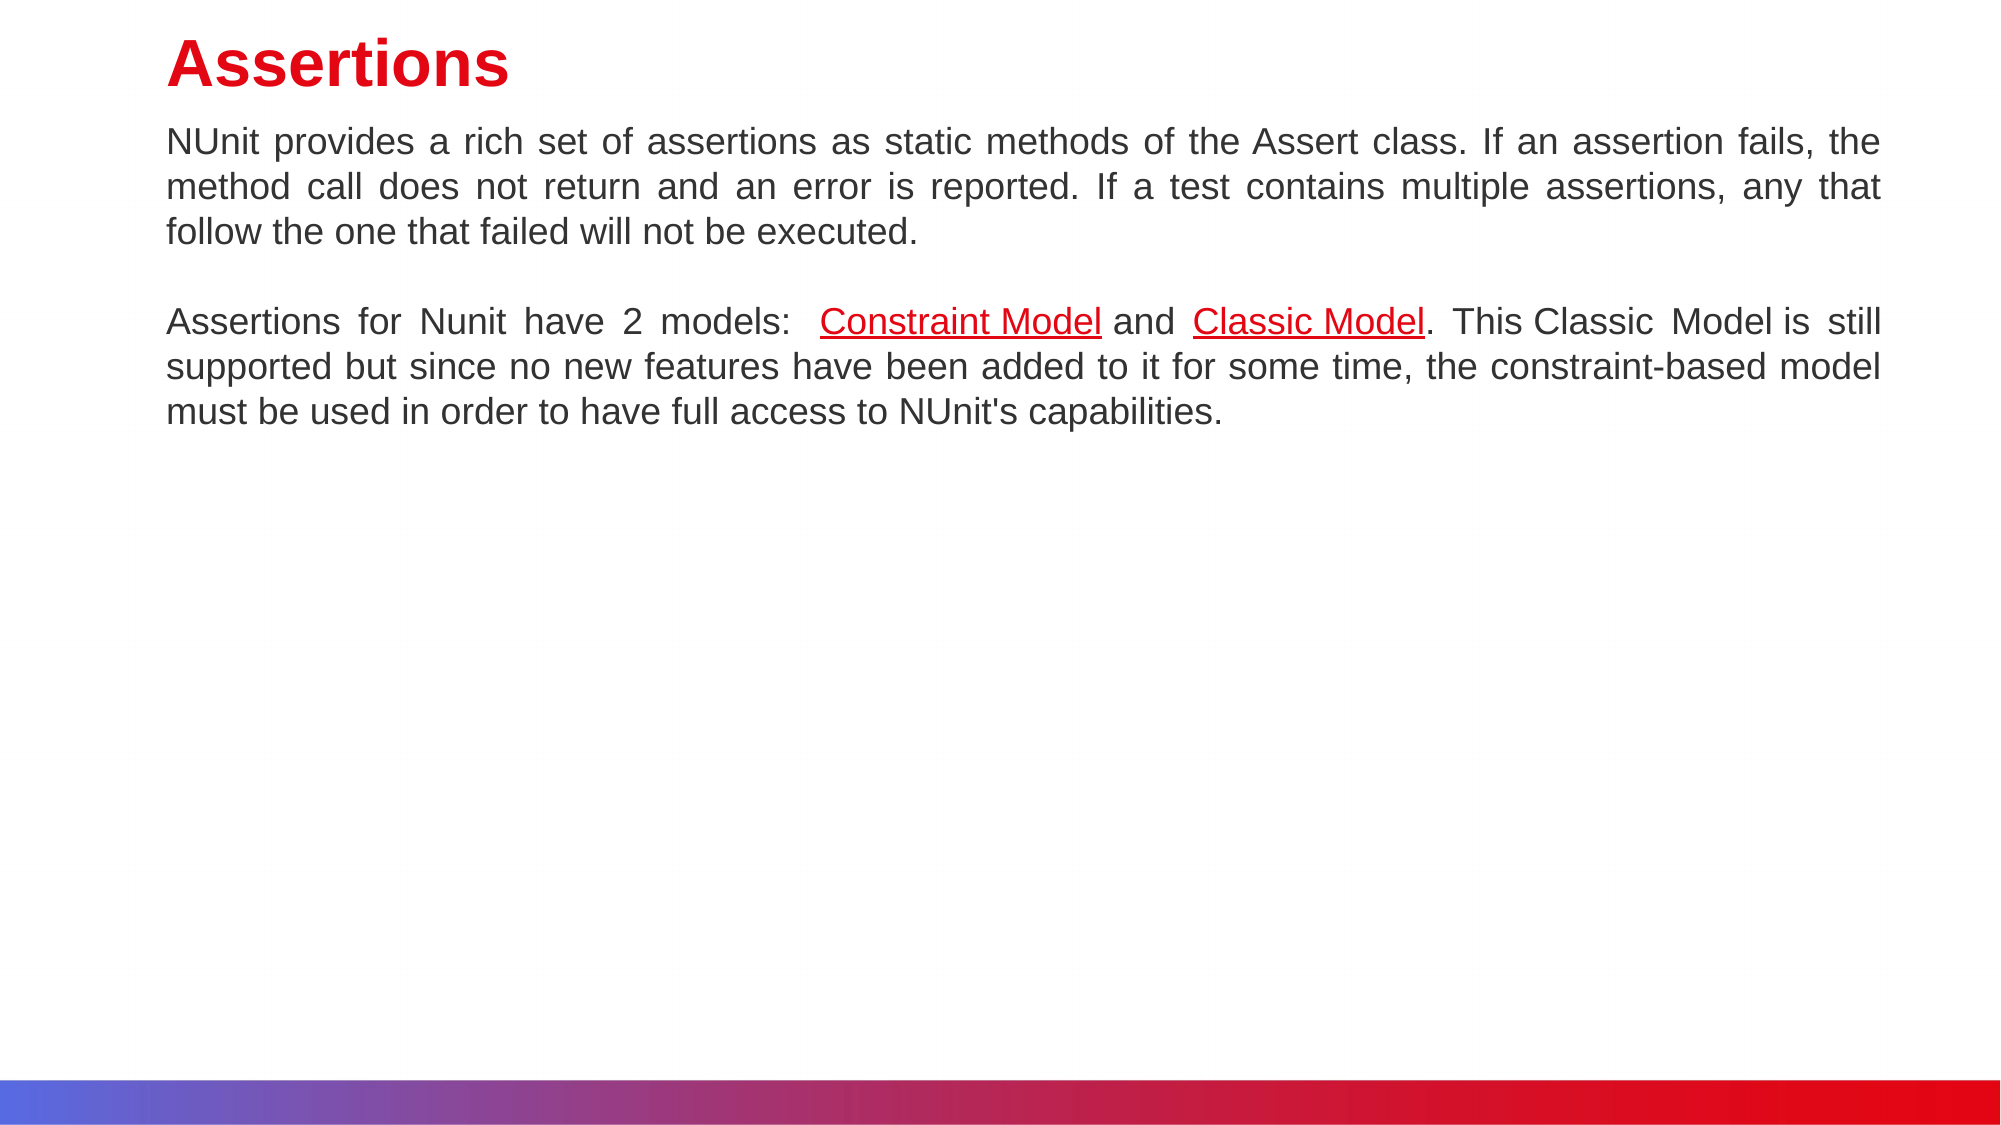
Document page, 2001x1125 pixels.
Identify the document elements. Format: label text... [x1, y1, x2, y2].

picture [0, 0, 2001, 1125]
title Assertions [151, 21, 1877, 109]
text_box NUnit provides a rich set of assertions as static methods of the Assert class. If an assertion fails, the method call does not return and an error is reported. If a test contains multiple assertions, any that follow the one that failed will not be executed. Assertions for Nunit have 2 models: Constraint Model and Classic Model. This Classic Model is still supported but since no new features have been added to it for some time, the constraint-based model must be used in order to have full access to NUnit's capabilities. [151, 109, 1897, 485]
